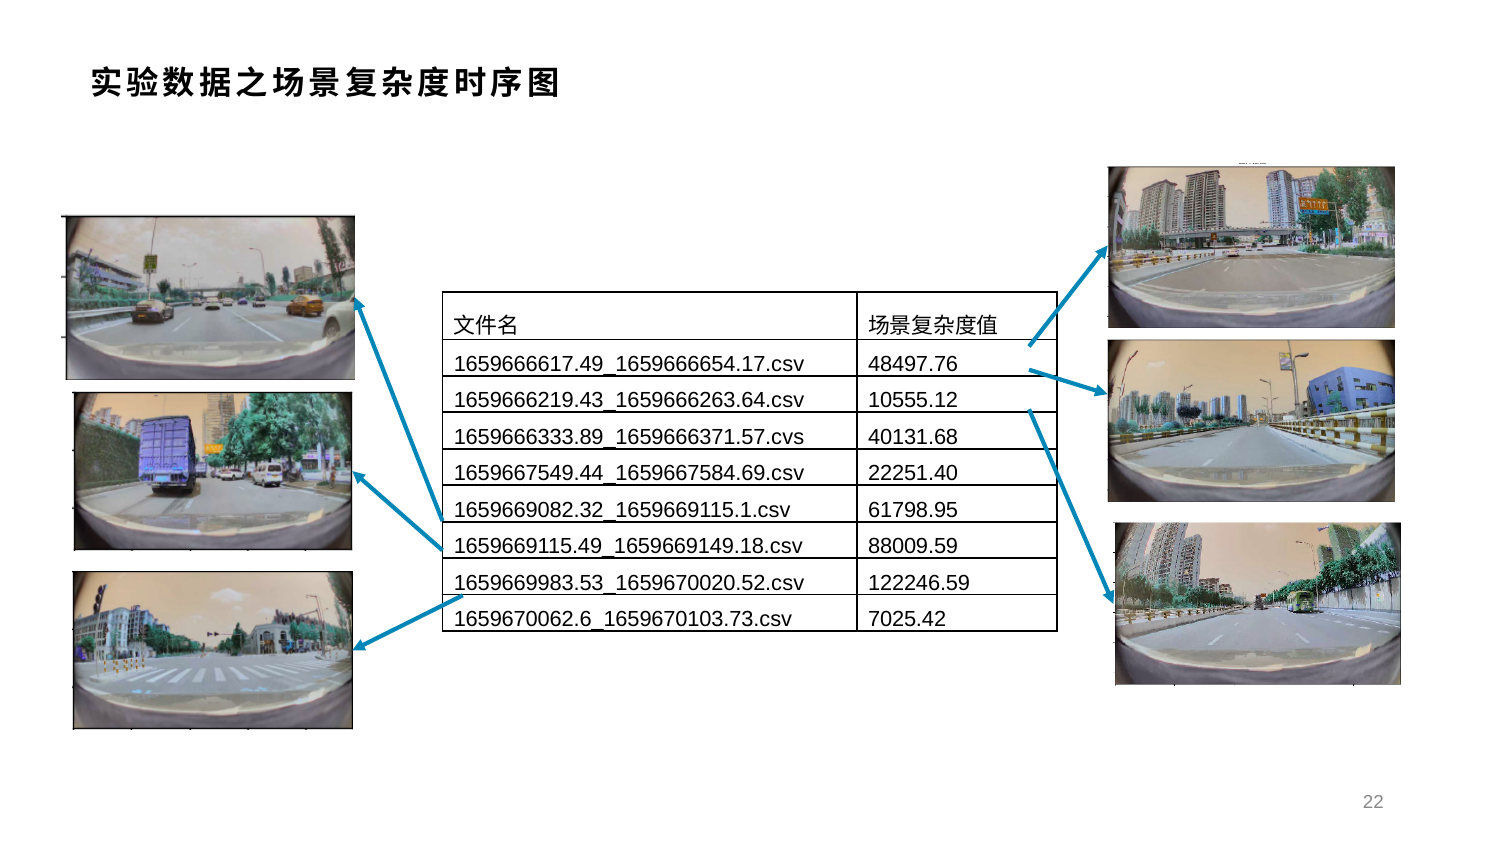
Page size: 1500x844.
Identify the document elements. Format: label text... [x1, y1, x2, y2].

table_cell 1659670062.6_1659670103.73.csv [463, 595, 856, 630]
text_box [1028, 408, 1114, 605]
table_cell 22251.40 [858, 450, 1028, 484]
table_cell 1659666219.43_1659666263.64.csv [443, 377, 856, 411]
picture [72, 571, 353, 730]
table_cell 1659666617.49_1659666654.17.csv [443, 340, 856, 375]
table_cell 1659669082.32_1659669115.1.csv [443, 486, 856, 521]
table_cell 122246.59 [858, 559, 1028, 594]
picture [1113, 520, 1401, 688]
table_cell 40131.68 [858, 413, 1028, 448]
picture [1107, 162, 1395, 329]
table_cell 10555.12 [858, 377, 1056, 411]
table_cell 1659666333.89_1659666371.57.cvs [443, 413, 856, 448]
table_cell 1659667549.44_1659667584.69.csv [443, 450, 856, 484]
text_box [354, 296, 443, 522]
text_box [1028, 369, 1108, 395]
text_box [351, 595, 463, 651]
picture [1107, 337, 1395, 502]
table_cell 88009.59 [858, 523, 1028, 557]
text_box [1028, 245, 1108, 347]
picture [72, 391, 353, 551]
table_cell 1659669115.49_1659669149.18.csv [443, 523, 856, 557]
slide_number 22 [1353, 782, 1392, 819]
table_header 场景复杂度值 [858, 293, 1028, 339]
table_cell 1659669983.53_1659670020.52.csv [443, 559, 856, 594]
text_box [352, 470, 443, 551]
table_cell 61798.95 [858, 486, 1028, 521]
picture [61, 214, 355, 380]
table_cell 7025.42 [858, 595, 1056, 630]
table_cell 48497.76 [858, 340, 1056, 375]
title 实验数据之场景复杂度时序图 [81, 54, 1419, 110]
table_header 文件名 [443, 293, 856, 339]
